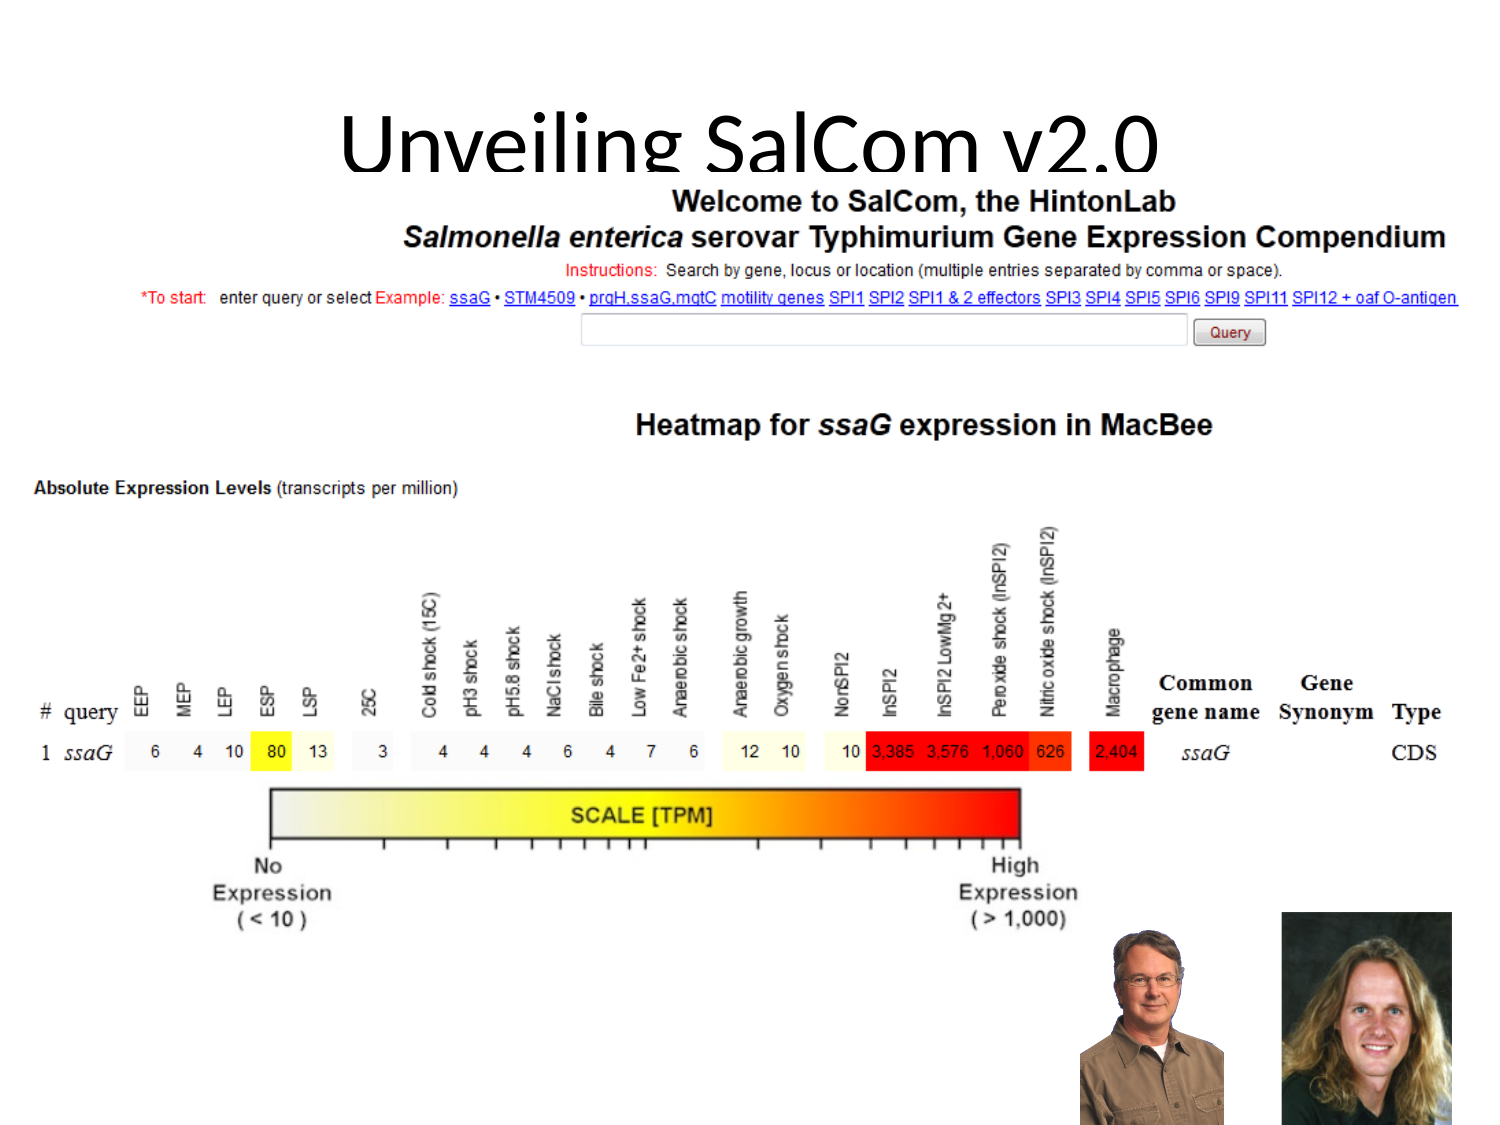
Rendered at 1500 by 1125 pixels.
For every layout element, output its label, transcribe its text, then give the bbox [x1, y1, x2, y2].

title Unveiling SalCom v2.0 [75, 45, 1425, 171]
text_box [1066, 909, 1251, 1125]
picture [1281, 912, 1453, 1125]
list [0, 172, 1459, 941]
